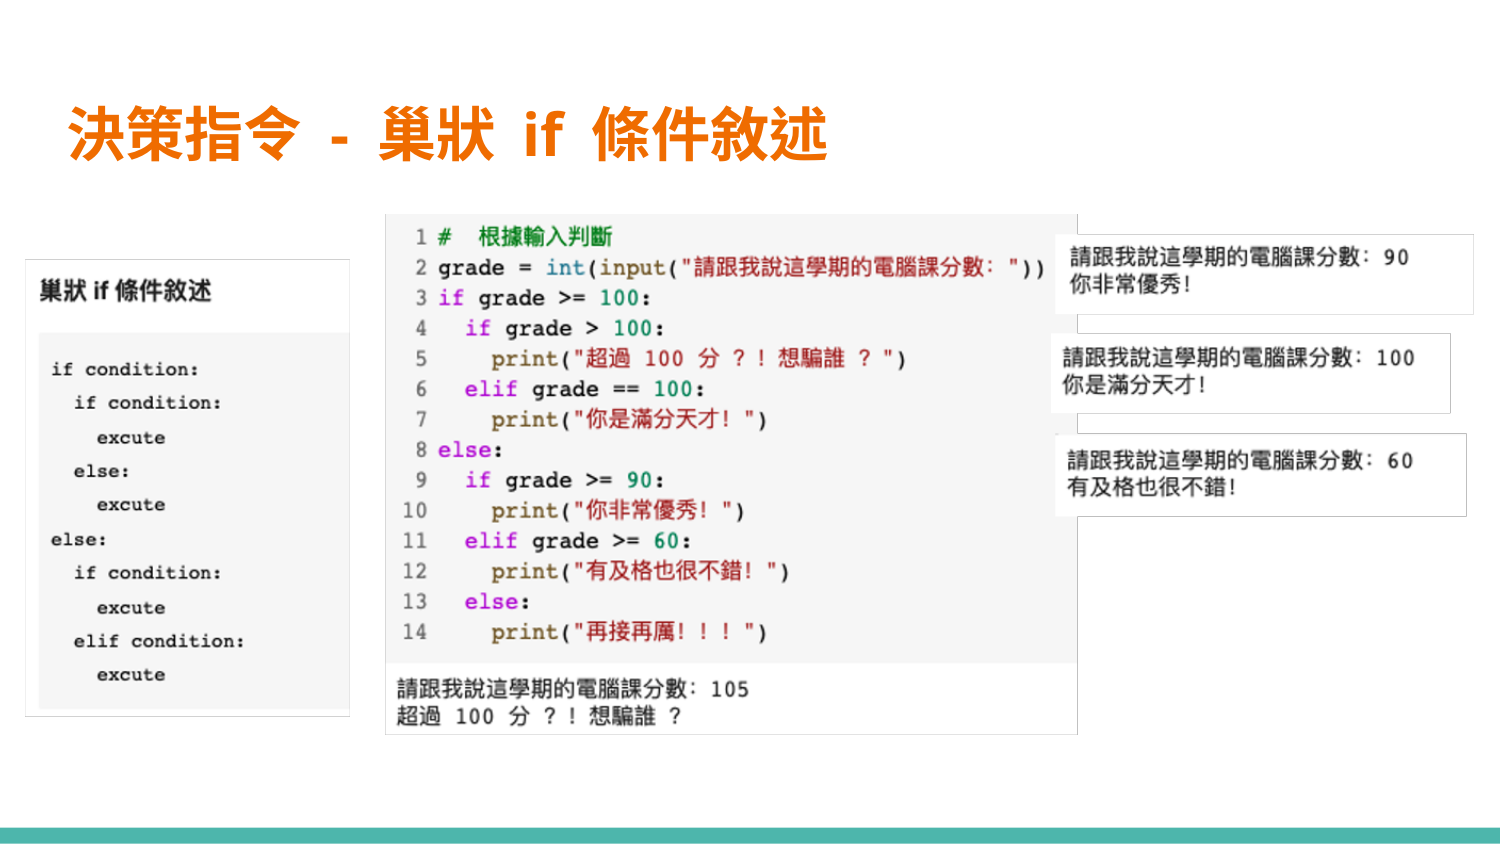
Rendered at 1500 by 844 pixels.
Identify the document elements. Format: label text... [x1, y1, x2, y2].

title 決策指令 - 巢狀 if 條件敘述 [51, 72, 1449, 189]
picture [24, 213, 1476, 736]
